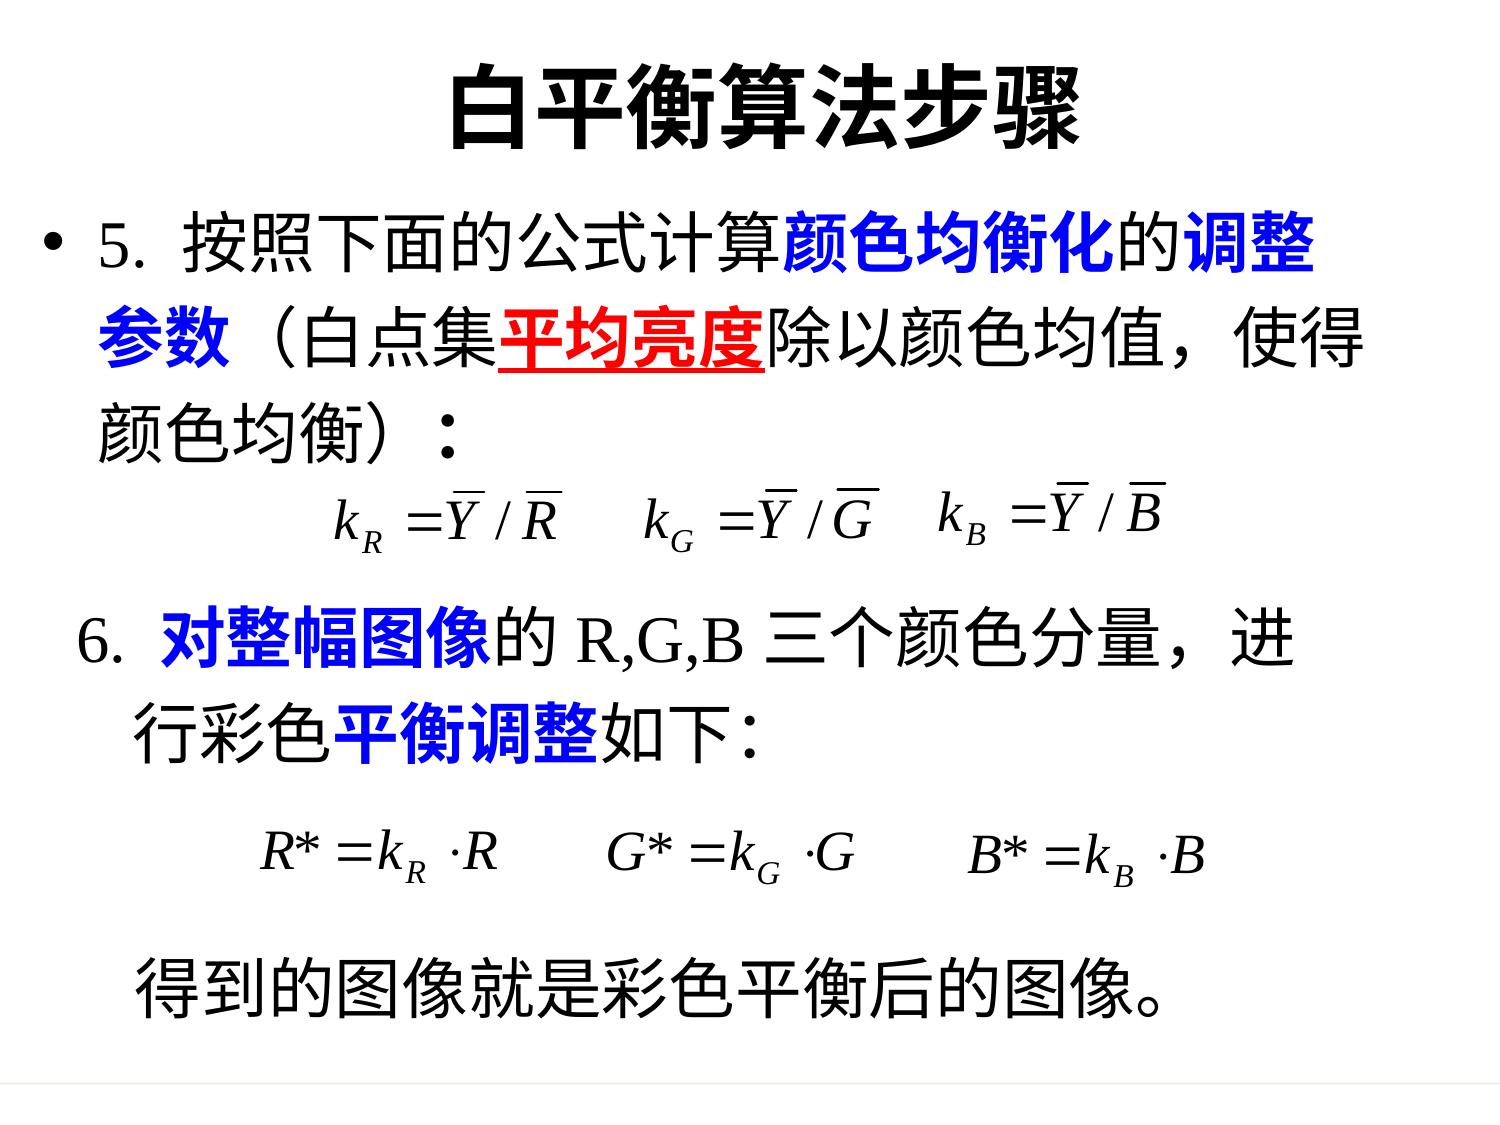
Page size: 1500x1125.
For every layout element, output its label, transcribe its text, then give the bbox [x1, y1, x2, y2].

list 5. 按照下面的公式计算颜色均衡化的调整参数（白点集平均亮度除以颜色均值，使得颜色均衡）： [26, 176, 1391, 360]
picture [928, 469, 1177, 556]
text_box 得到的图像就是彩色平衡后的图像。 [120, 939, 1322, 1034]
text_box 6. 对整幅图像的R,G,B三个颜色分量，进行彩色平衡调整如下： [61, 572, 1349, 832]
picture [324, 477, 574, 564]
picture [598, 813, 867, 900]
text_box 白平衡算法步骤 [145, 27, 1382, 182]
picture [249, 811, 508, 894]
picture [957, 816, 1216, 898]
picture [634, 476, 893, 568]
